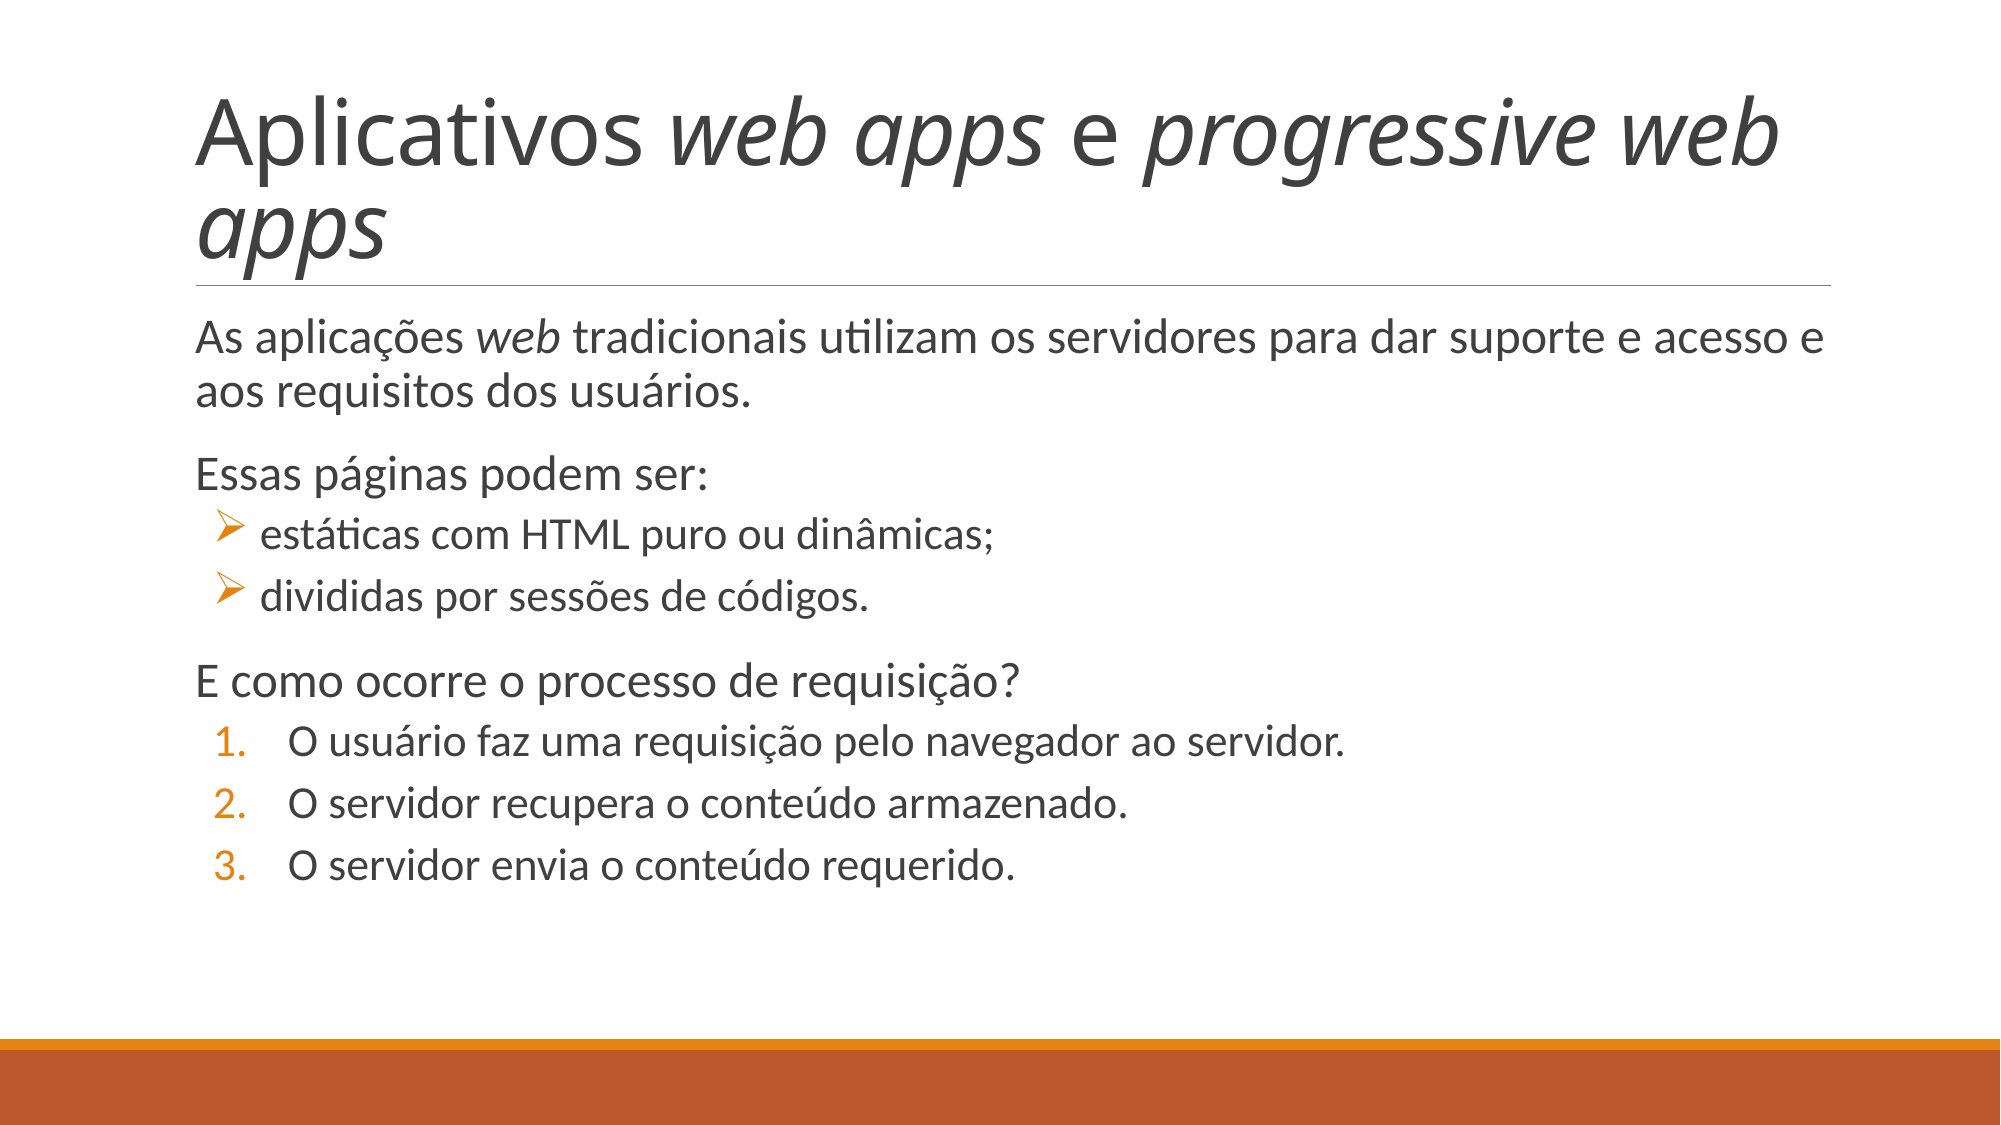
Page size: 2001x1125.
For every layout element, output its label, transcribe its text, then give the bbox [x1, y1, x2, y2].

title Aplicativos web apps e progressive web apps [180, 47, 1830, 285]
list As aplicações web tradicionais utilizam os servidores para dar suporte e acesso e aos requisitos dos usuários. Essas páginas podem ser: estáticas com HTML puro ou dinâmicas; divididas por sessões de códigos. E como ocorre o processo de requisição? O usuário faz uma requisição pelo navegador ao servidor. O servidor recupera o conteúdo armazenado. O servidor envia o conteúdo requerido. [180, 302, 1830, 963]
